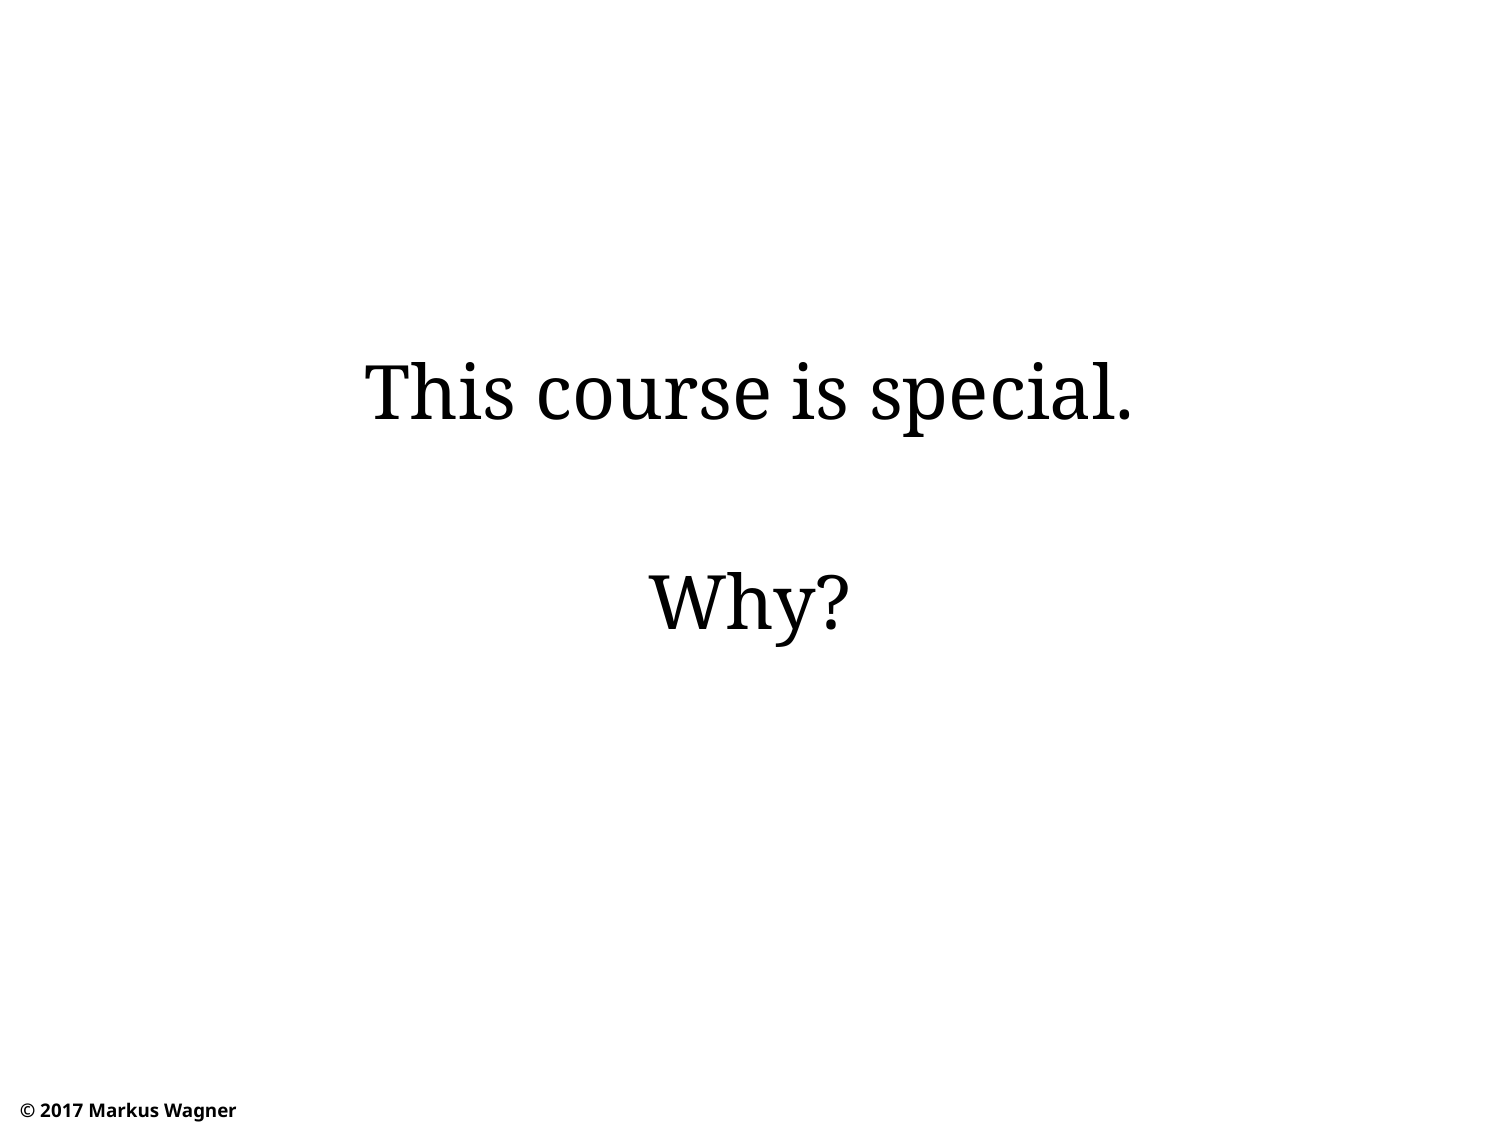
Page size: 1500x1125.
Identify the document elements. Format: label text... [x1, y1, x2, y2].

list This course is special. Why? [75, 231, 1425, 1005]
